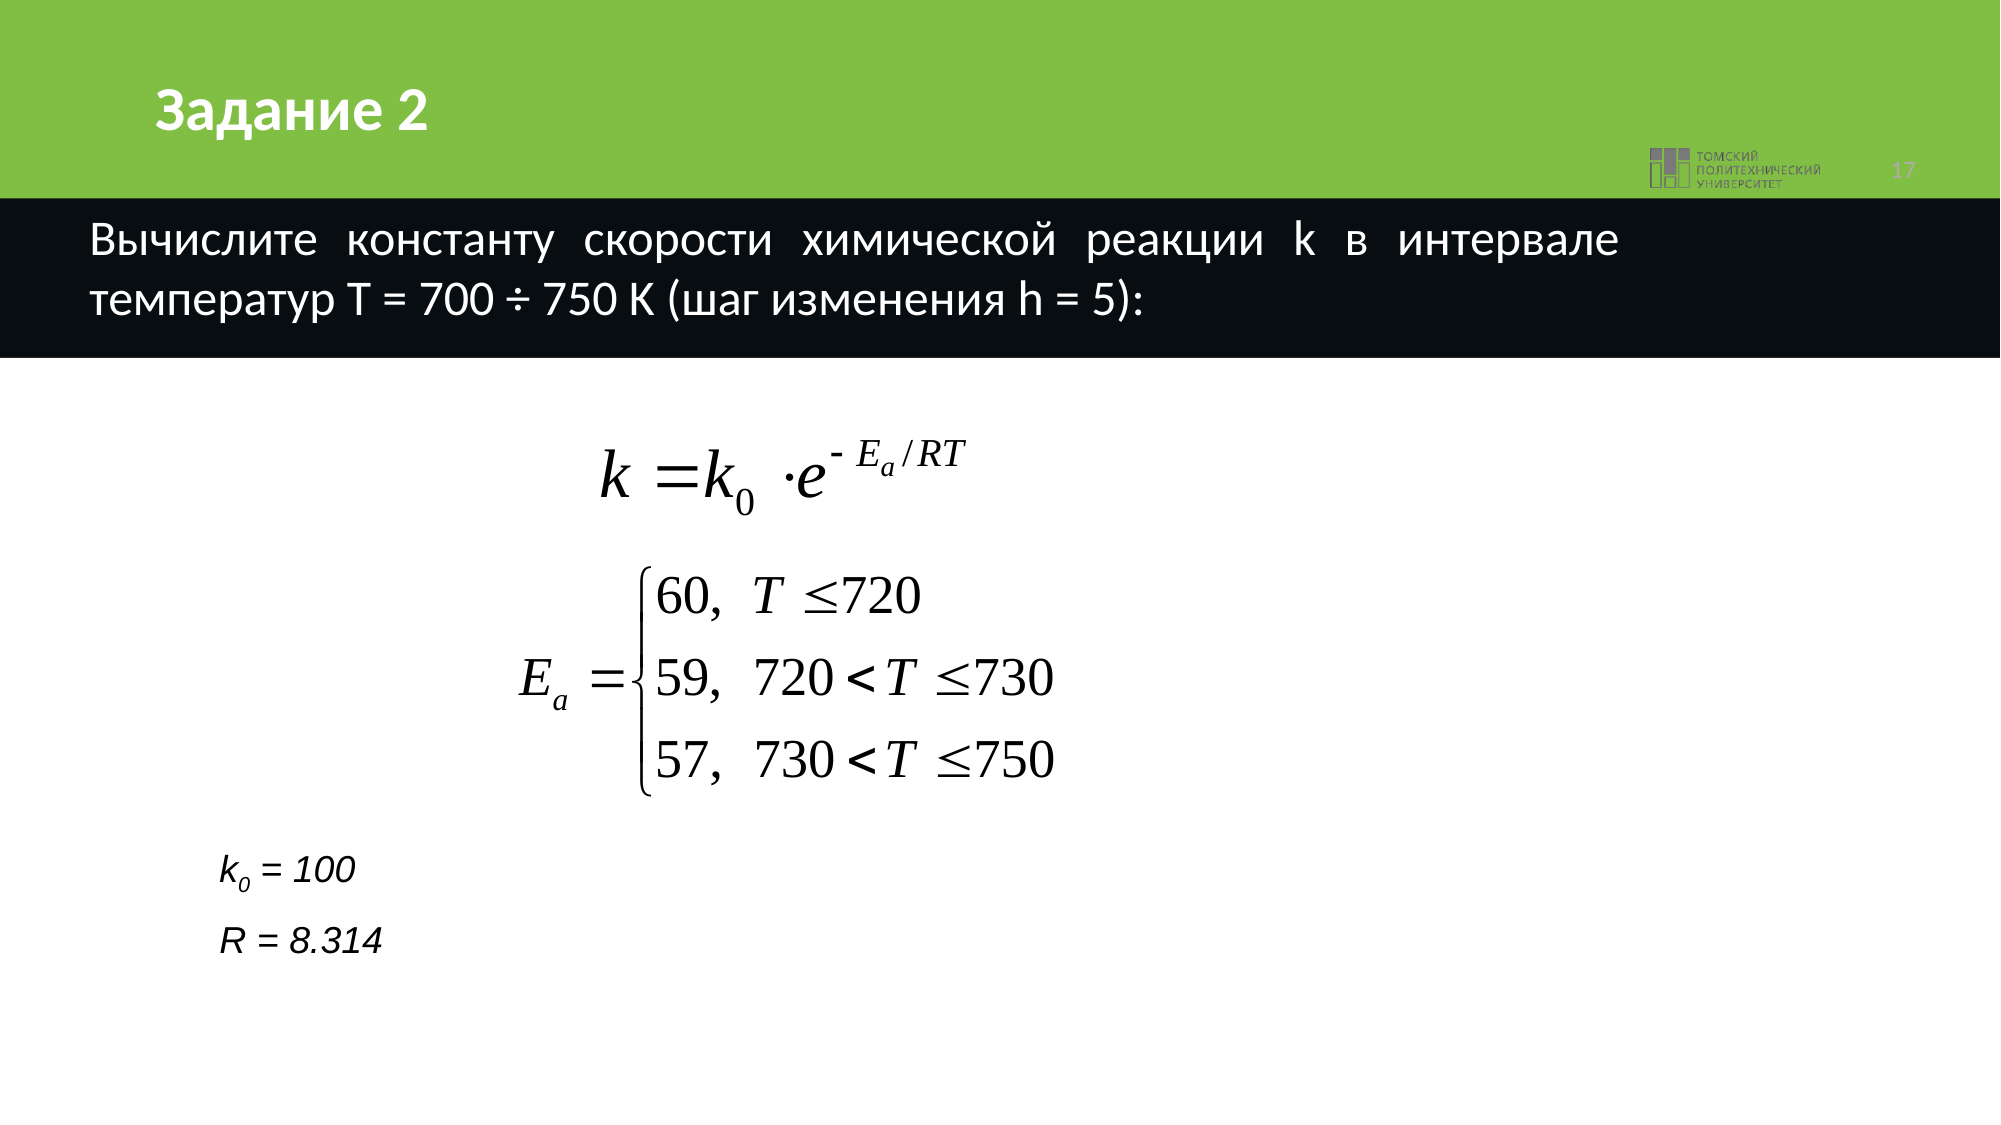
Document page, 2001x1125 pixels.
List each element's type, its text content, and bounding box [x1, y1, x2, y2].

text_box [590, 423, 982, 528]
title Задание 2 [140, 45, 1361, 176]
text_box [0, 357, 2000, 1125]
text_box Вычислите константу скорости химической реакции k в интервале температур T = 700 ÷ 750 K (шаг изменения h = 5): [74, 198, 1636, 334]
text_box k0 = 100 R = 8.314 [204, 834, 955, 969]
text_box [510, 558, 1060, 804]
picture [1650, 148, 1820, 188]
text_box 17 [1862, 138, 1932, 199]
text_box [0, 0, 2000, 199]
